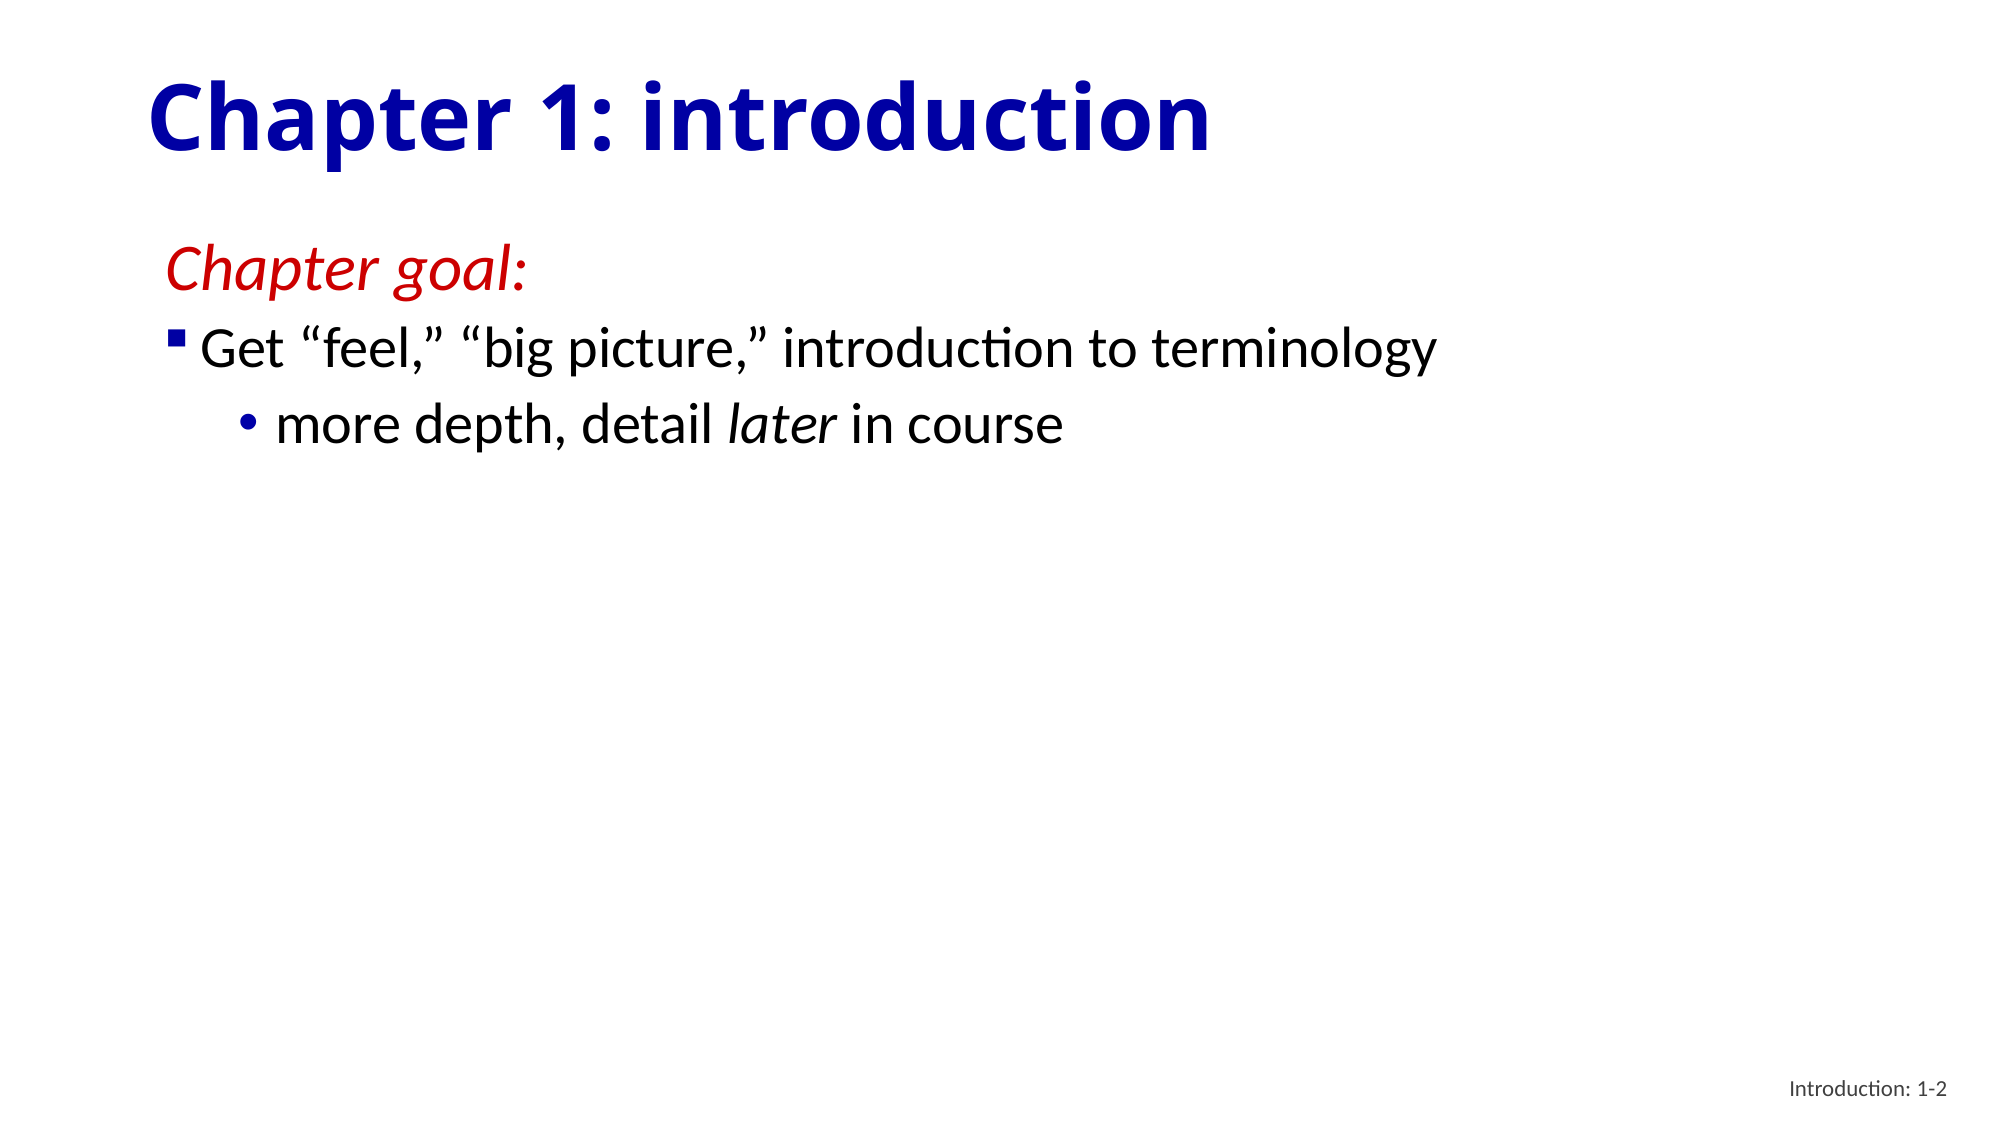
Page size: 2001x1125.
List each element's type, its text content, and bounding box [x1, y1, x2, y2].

list Chapter goal: Get “feel,” “big picture,” introduction to terminology more depth, detail later in course [129, 225, 1724, 940]
slide_number Introduction: 1-2 [1512, 1056, 1963, 1117]
title Chapter 1: introduction [131, 47, 1856, 195]
